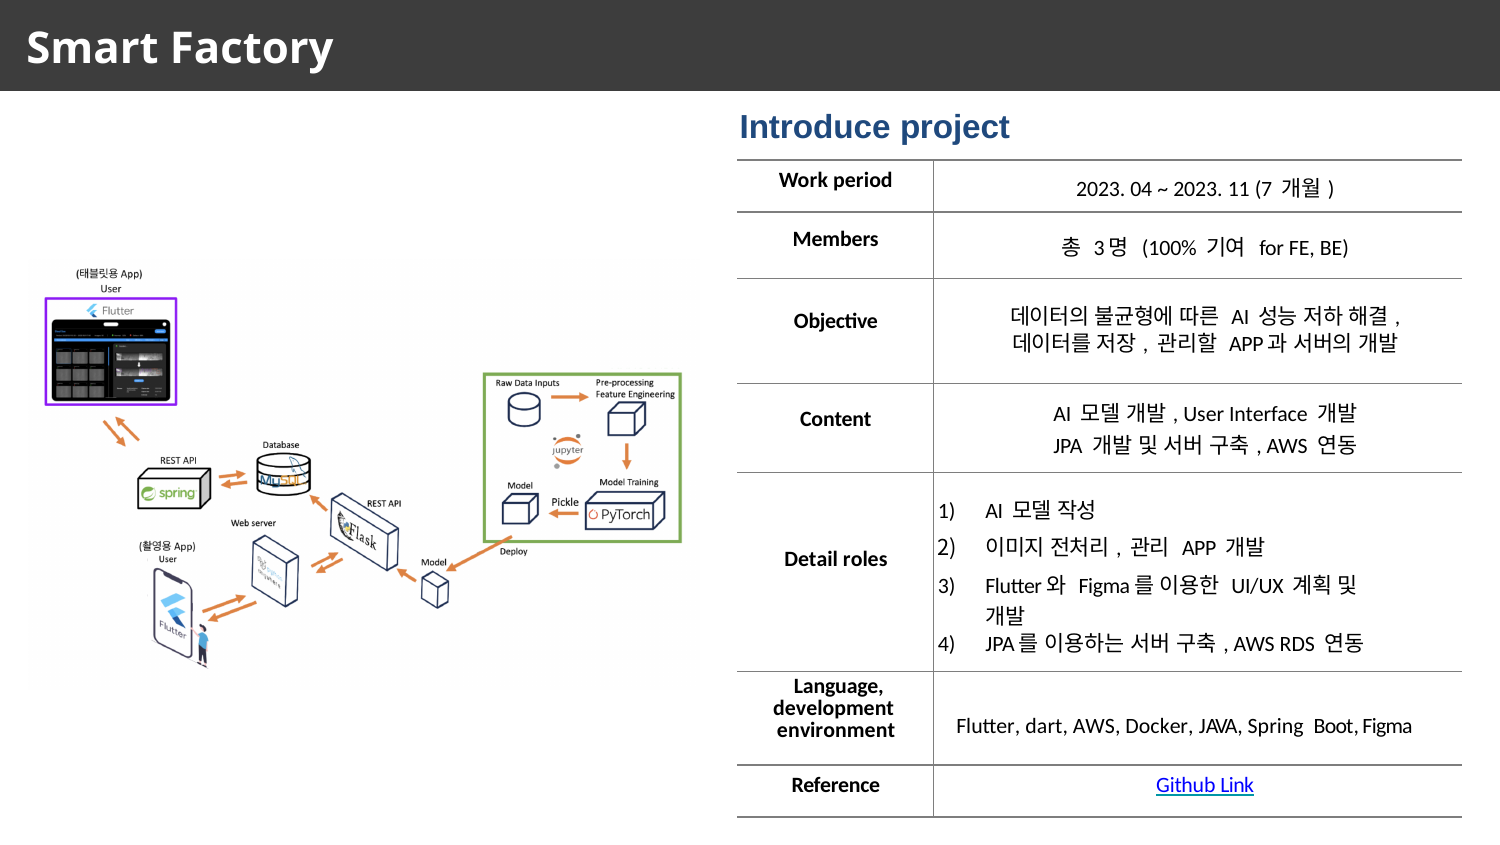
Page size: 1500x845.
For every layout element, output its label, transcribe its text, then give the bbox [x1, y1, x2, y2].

table_cell Flutter, dart, AWS, Docker, JAVA, Spring Boot, Figma [934, 672, 1462, 764]
table_header 2023. 04 ~ 2023. 11 (7 개월) [934, 161, 1462, 211]
title Smart Factory [24, 17, 342, 161]
table_cell Detail roles [737, 473, 933, 671]
table_cell 총 3명 (100% 기여 for FE, BE) [934, 213, 1462, 278]
table_cell Objective [737, 279, 933, 383]
picture [28, 259, 701, 690]
table_cell Github Link [934, 766, 1462, 816]
table_cell 데이터의 불균형에 따른 AI 성능 저하 해결, 데이터를 저장, 관리할 APP과 서버의 개발 [934, 279, 1462, 383]
table_header Work period [737, 161, 933, 211]
table_cell Content [737, 384, 933, 472]
text_box Introduce project [737, 102, 1014, 146]
table_cell AI 모델 작성 이미지 전처리, 관리 APP 개발 Flutter와 Figma를 이용한 UI/UX 계획 및 개발 JPA를 이용하는 서버 구축, AWS RDS 연동 [934, 473, 1462, 671]
table_cell Members [737, 213, 933, 278]
table_cell Language, development environment [737, 672, 933, 764]
table_cell Reference [737, 766, 933, 816]
table_cell AI 모델 개발, User Interface 개발 JPA 개발 및 서버 구축, AWS 연동 [934, 384, 1462, 472]
